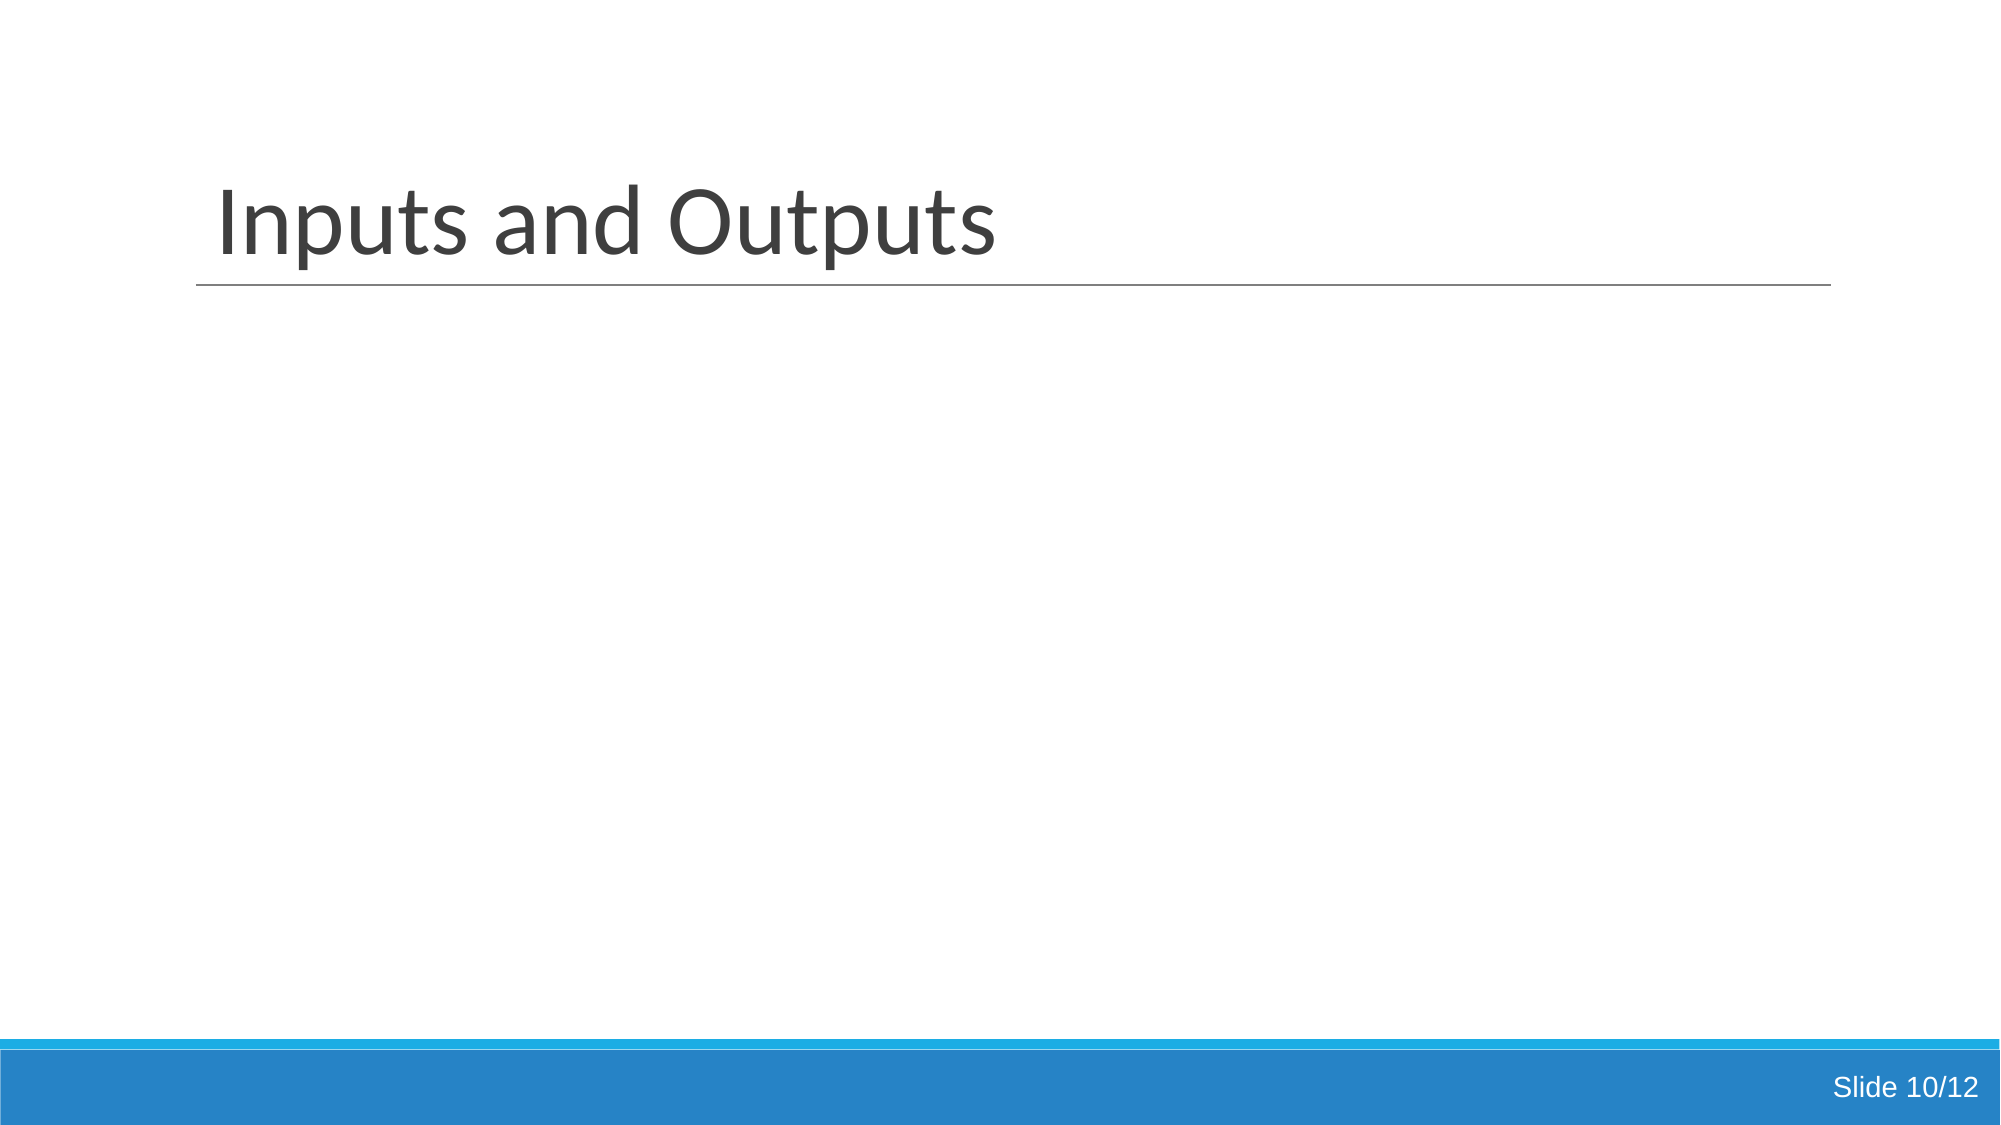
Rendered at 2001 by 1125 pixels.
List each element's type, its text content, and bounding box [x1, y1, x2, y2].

title Inputs and Outputs [200, 44, 1850, 283]
text_box Slide 10/12 [1817, 1053, 2000, 1125]
